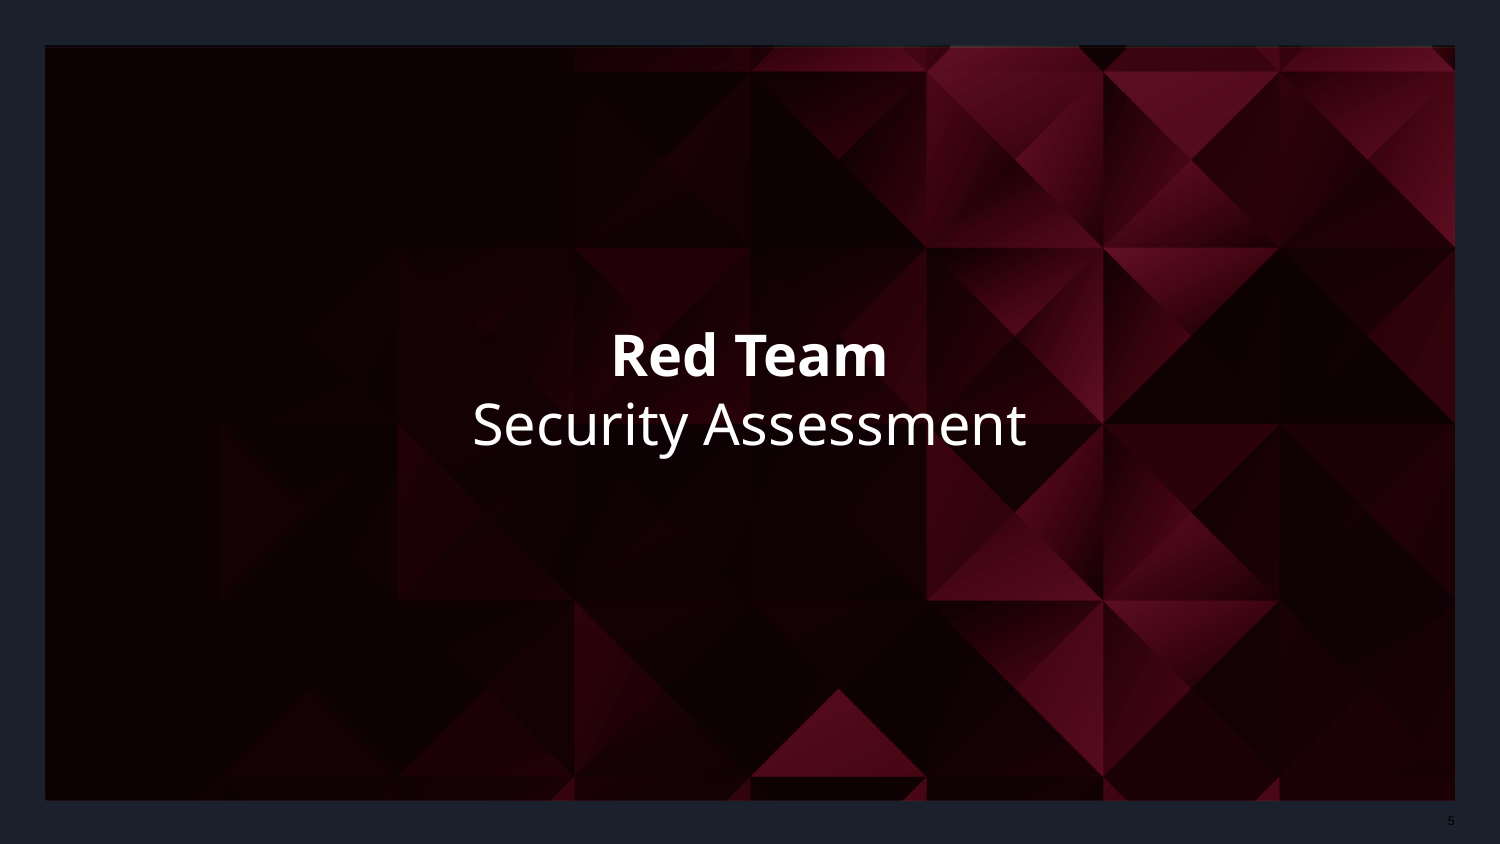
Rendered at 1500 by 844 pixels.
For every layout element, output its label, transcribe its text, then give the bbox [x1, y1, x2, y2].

picture [44, 45, 1456, 802]
text_box ‹#› [1411, 813, 1455, 831]
